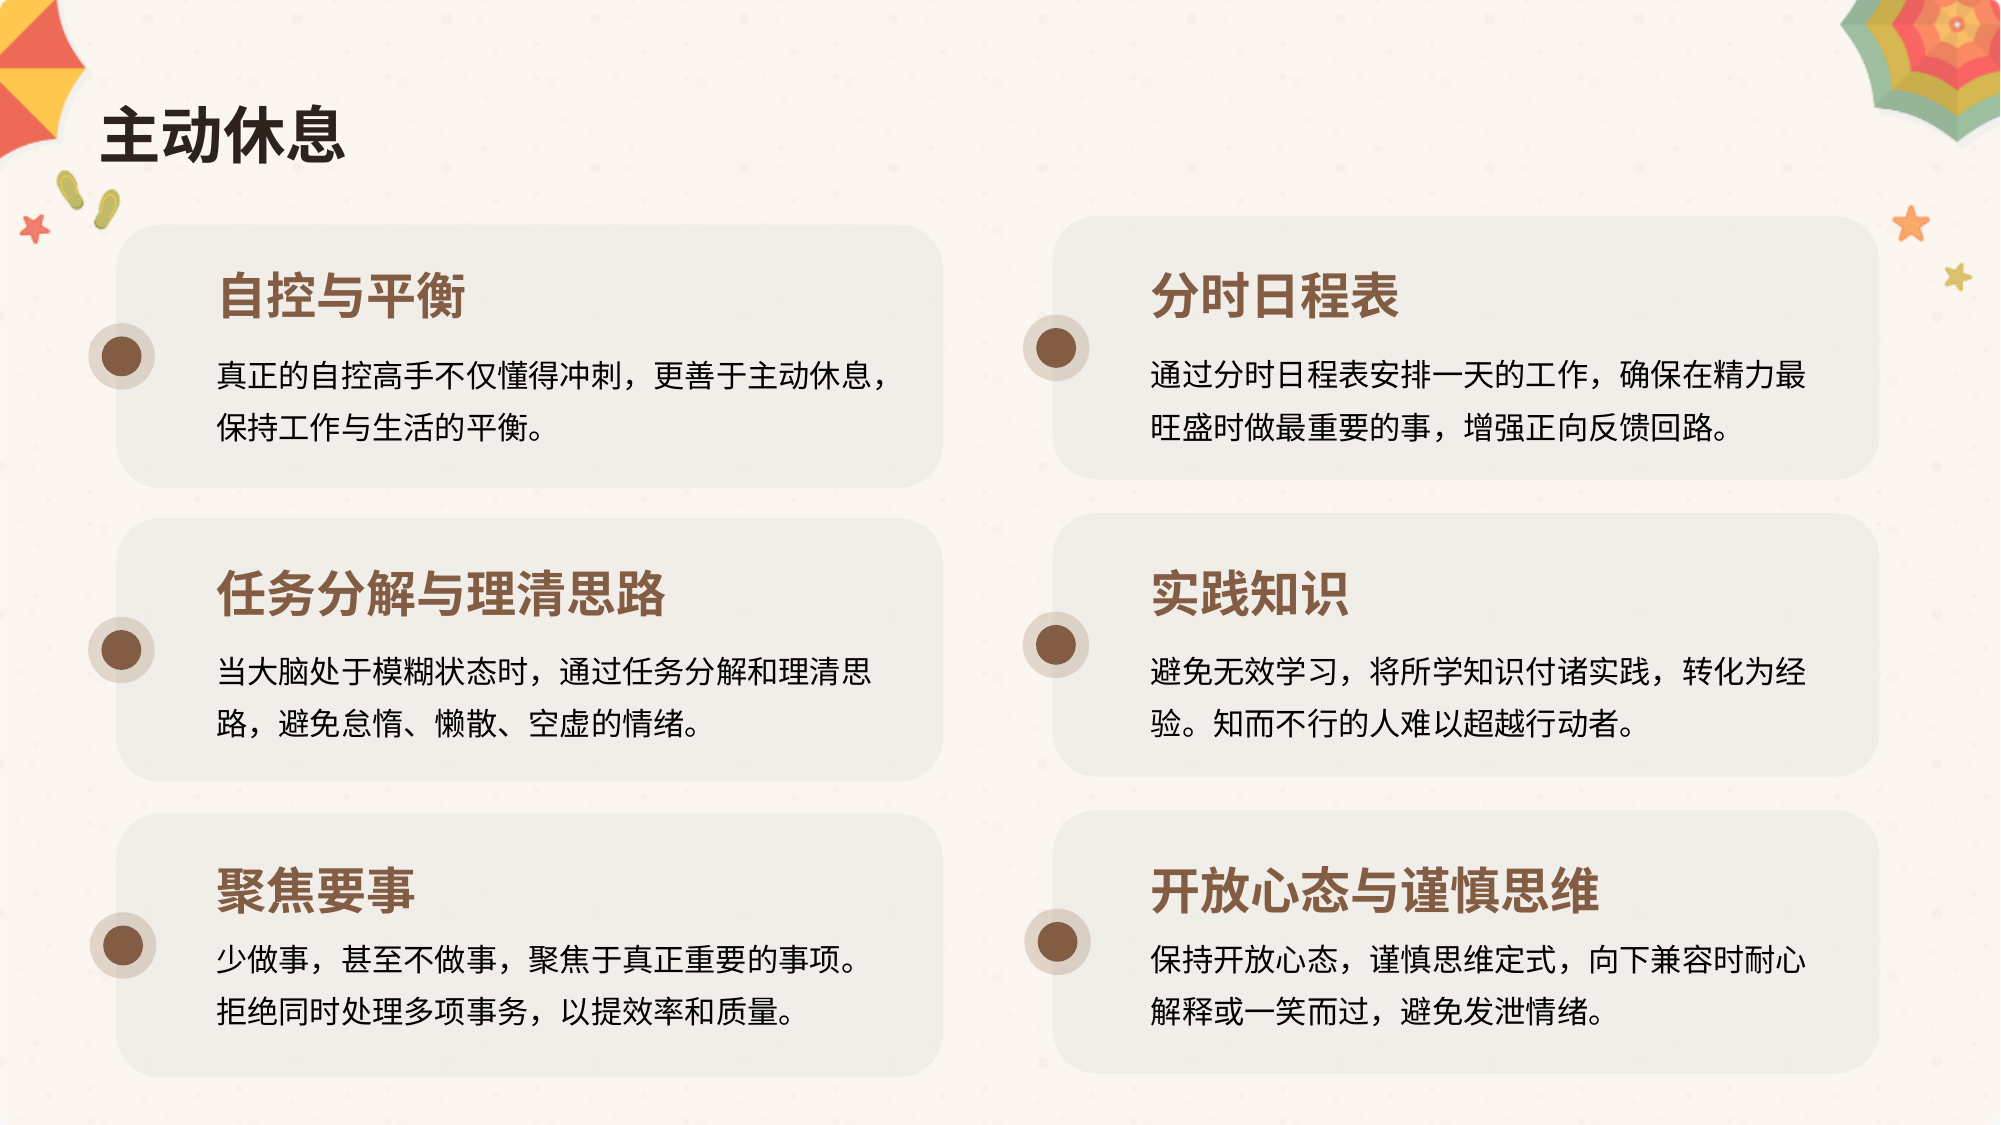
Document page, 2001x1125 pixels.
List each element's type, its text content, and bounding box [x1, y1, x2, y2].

text_box [88, 616, 155, 684]
text_box 开放心态与谨慎思维 [1130, 830, 1744, 941]
text_box [89, 912, 157, 979]
text_box 主动休息 [78, 43, 1922, 194]
text_box [1052, 810, 1880, 1074]
text_box [101, 630, 142, 670]
text_box [88, 323, 155, 390]
picture [0, 0, 2001, 1125]
text_box 保持开放心态，谨慎思维定式，向下兼容时耐心解释或一笑而过，避免发泄情绪。 [1130, 904, 1830, 1044]
text_box [1036, 624, 1076, 665]
text_box [103, 925, 144, 966]
text_box 任务分解与理清思路 [195, 533, 809, 643]
text_box 当大脑处于模糊状态时，通过任务分解和理清思路，避免怠惰、懒散、空虚的情绪。 [195, 616, 895, 756]
text_box [1036, 327, 1077, 368]
text_box 分时日程表 [1130, 235, 1744, 320]
text_box [116, 813, 943, 1078]
text_box [1022, 314, 1090, 382]
text_box [116, 224, 943, 489]
text_box 真正的自控高手不仅懂得冲刺，更善于主动休息，保持工作与生活的平衡。 [195, 320, 895, 460]
text_box [1024, 908, 1091, 976]
text_box 实践知识 [1130, 533, 1744, 643]
text_box 聚焦要事 [195, 831, 809, 941]
text_box 自控与平衡 [195, 235, 809, 320]
text_box 少做事，甚至不做事，聚焦于真正重要的事项。拒绝同时处理多项事务，以提效率和质量。 [195, 904, 895, 1044]
text_box [101, 336, 142, 377]
text_box [1022, 611, 1090, 679]
text_box [1052, 216, 1880, 480]
text_box [1052, 513, 1880, 777]
text_box 通过分时日程表安排一天的工作，确保在精力最旺盛时做最重要的事，增强正向反馈回路。 [1130, 320, 1829, 460]
text_box [1037, 921, 1078, 962]
text_box [116, 518, 943, 782]
text_box 避免无效学习，将所学知识付诸实践，转化为经验。知而不行的人难以超越行动者。 [1130, 616, 1829, 756]
